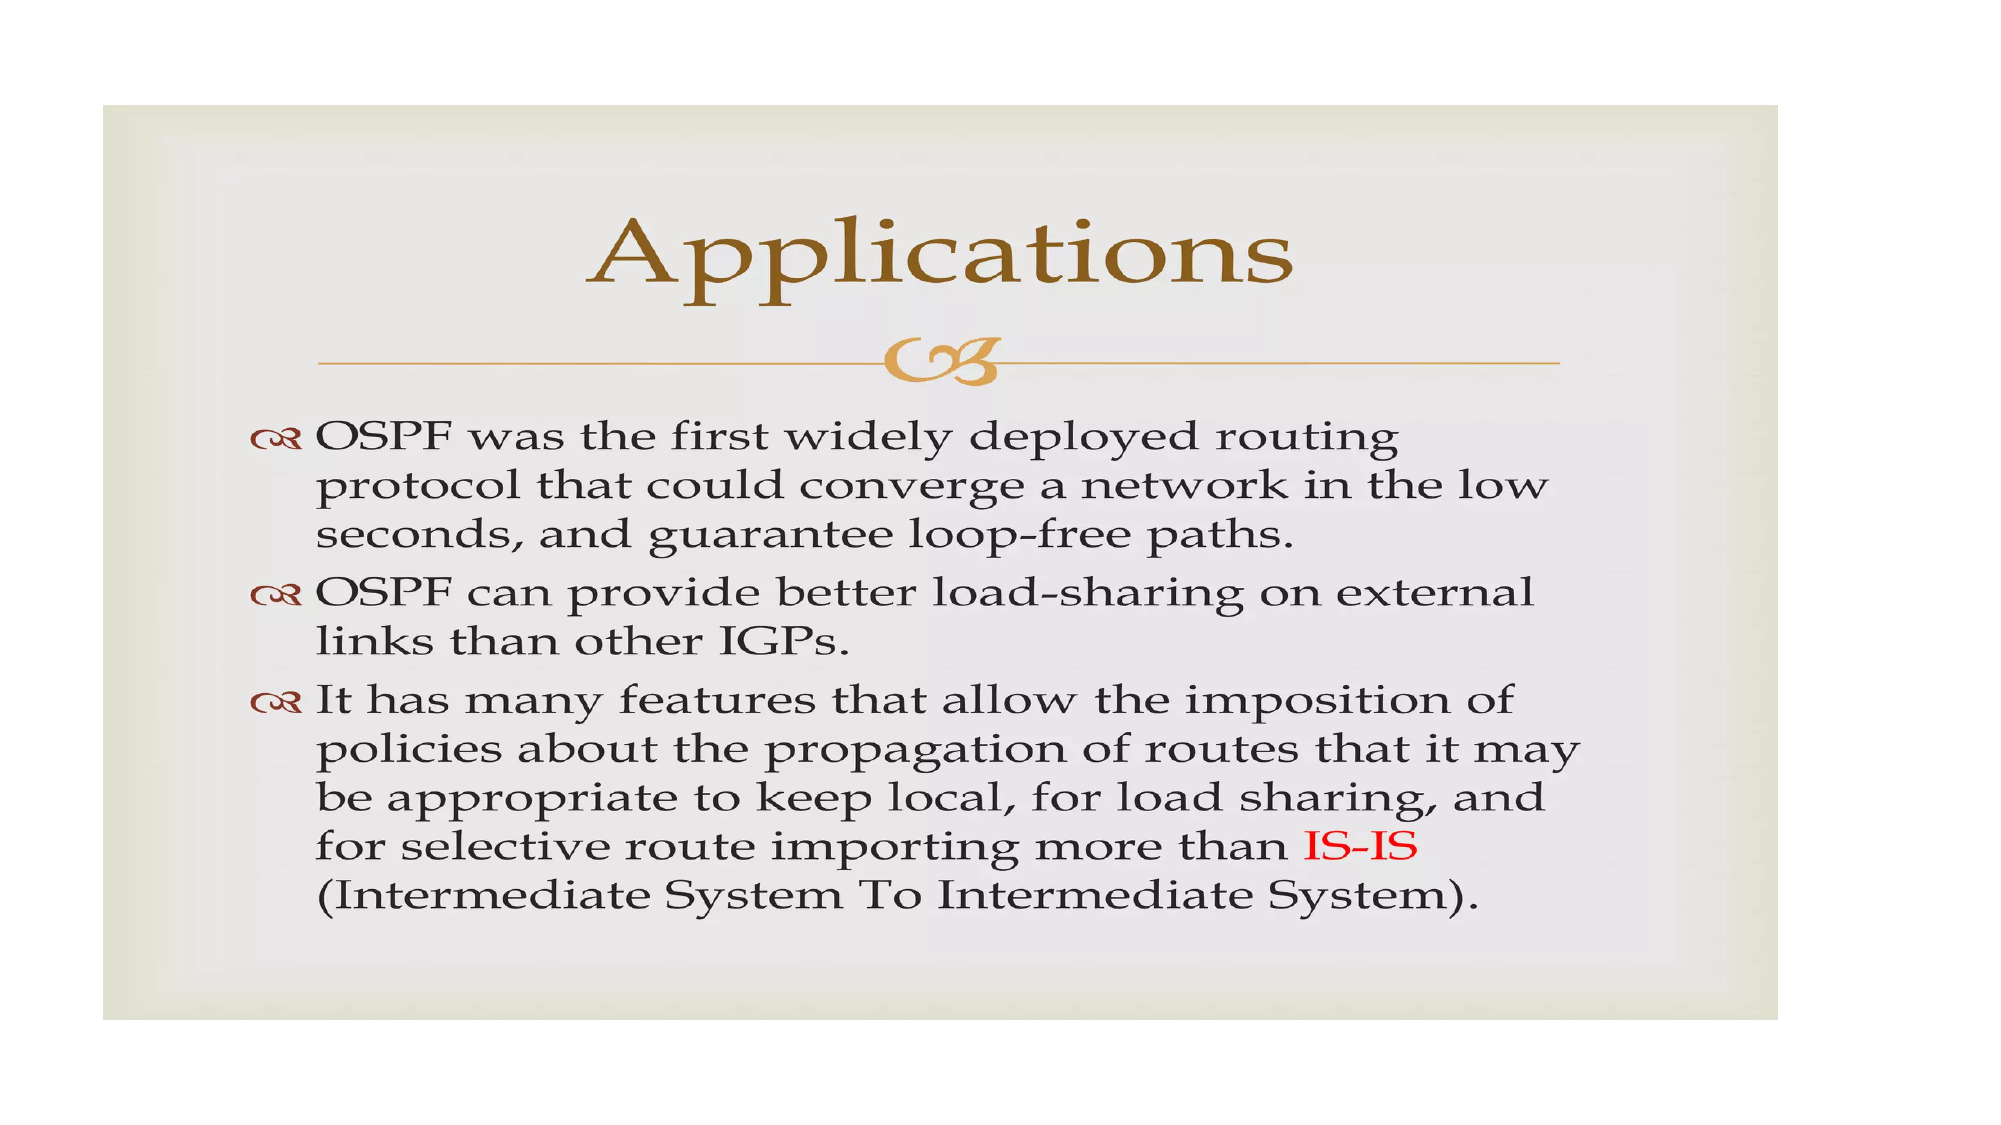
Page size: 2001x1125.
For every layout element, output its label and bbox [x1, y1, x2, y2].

list [103, 105, 1778, 1020]
